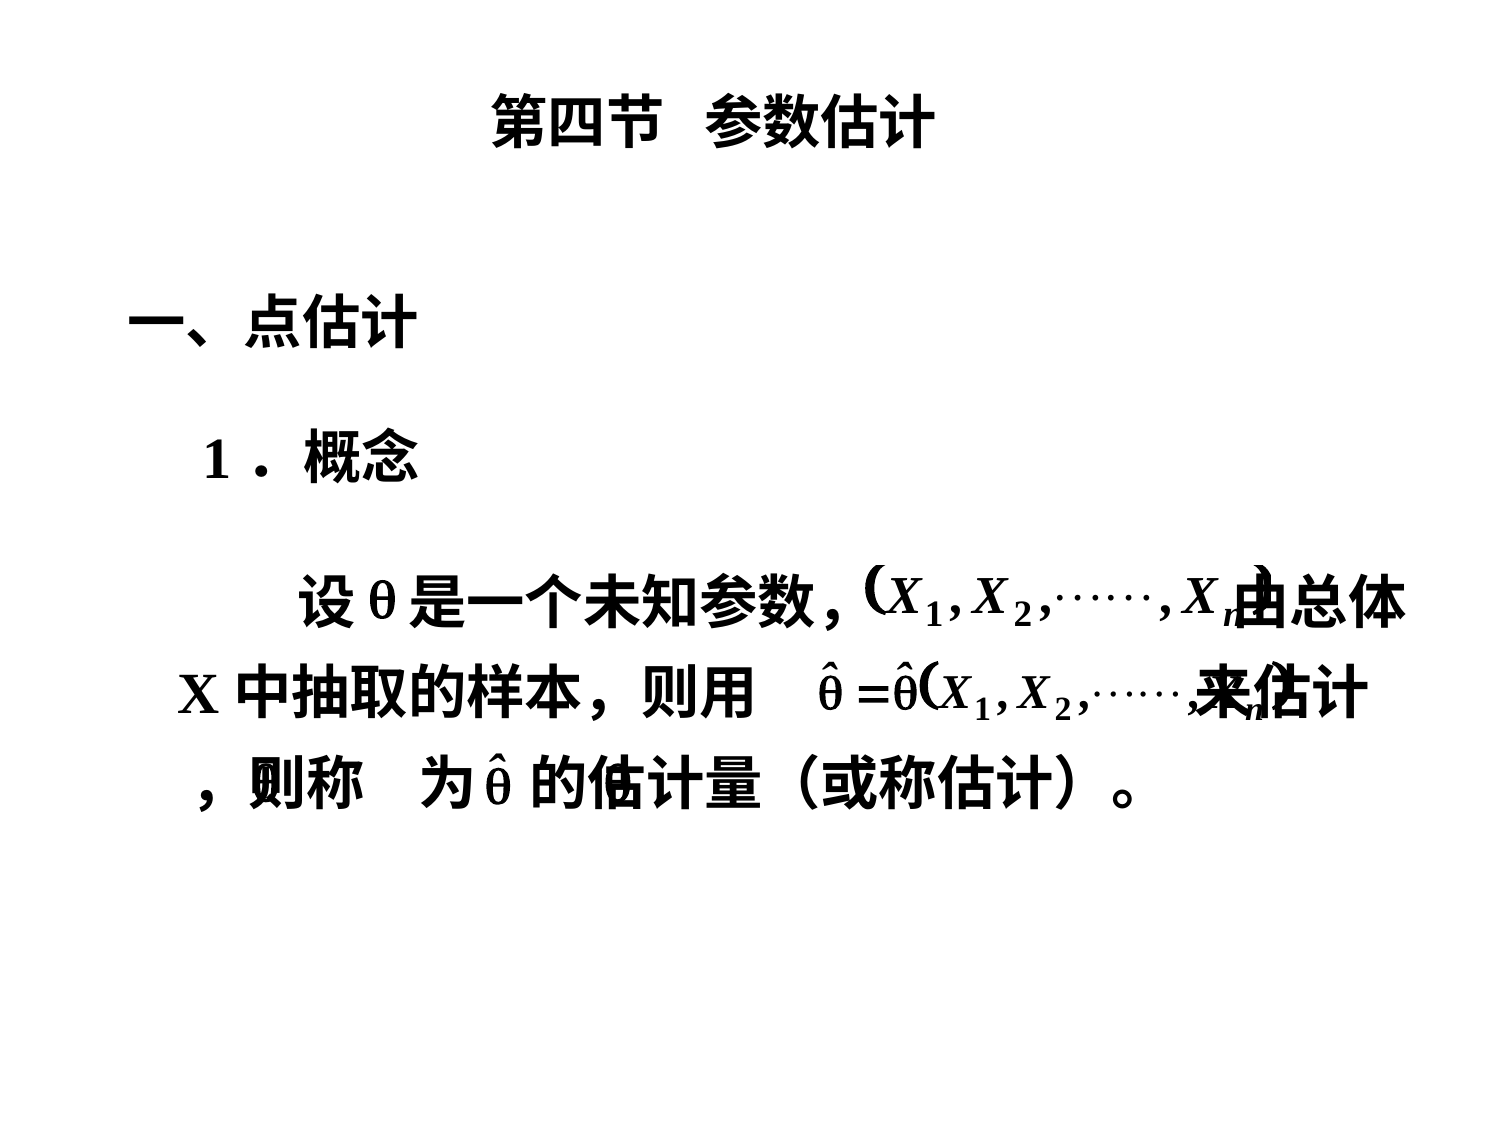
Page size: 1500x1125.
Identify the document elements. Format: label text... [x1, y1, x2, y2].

text_box 1．概念 [187, 412, 1075, 498]
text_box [162, 536, 1463, 826]
text_box 一、点估计 [112, 277, 938, 363]
text_box 第四节 参数估计 [474, 77, 1325, 163]
